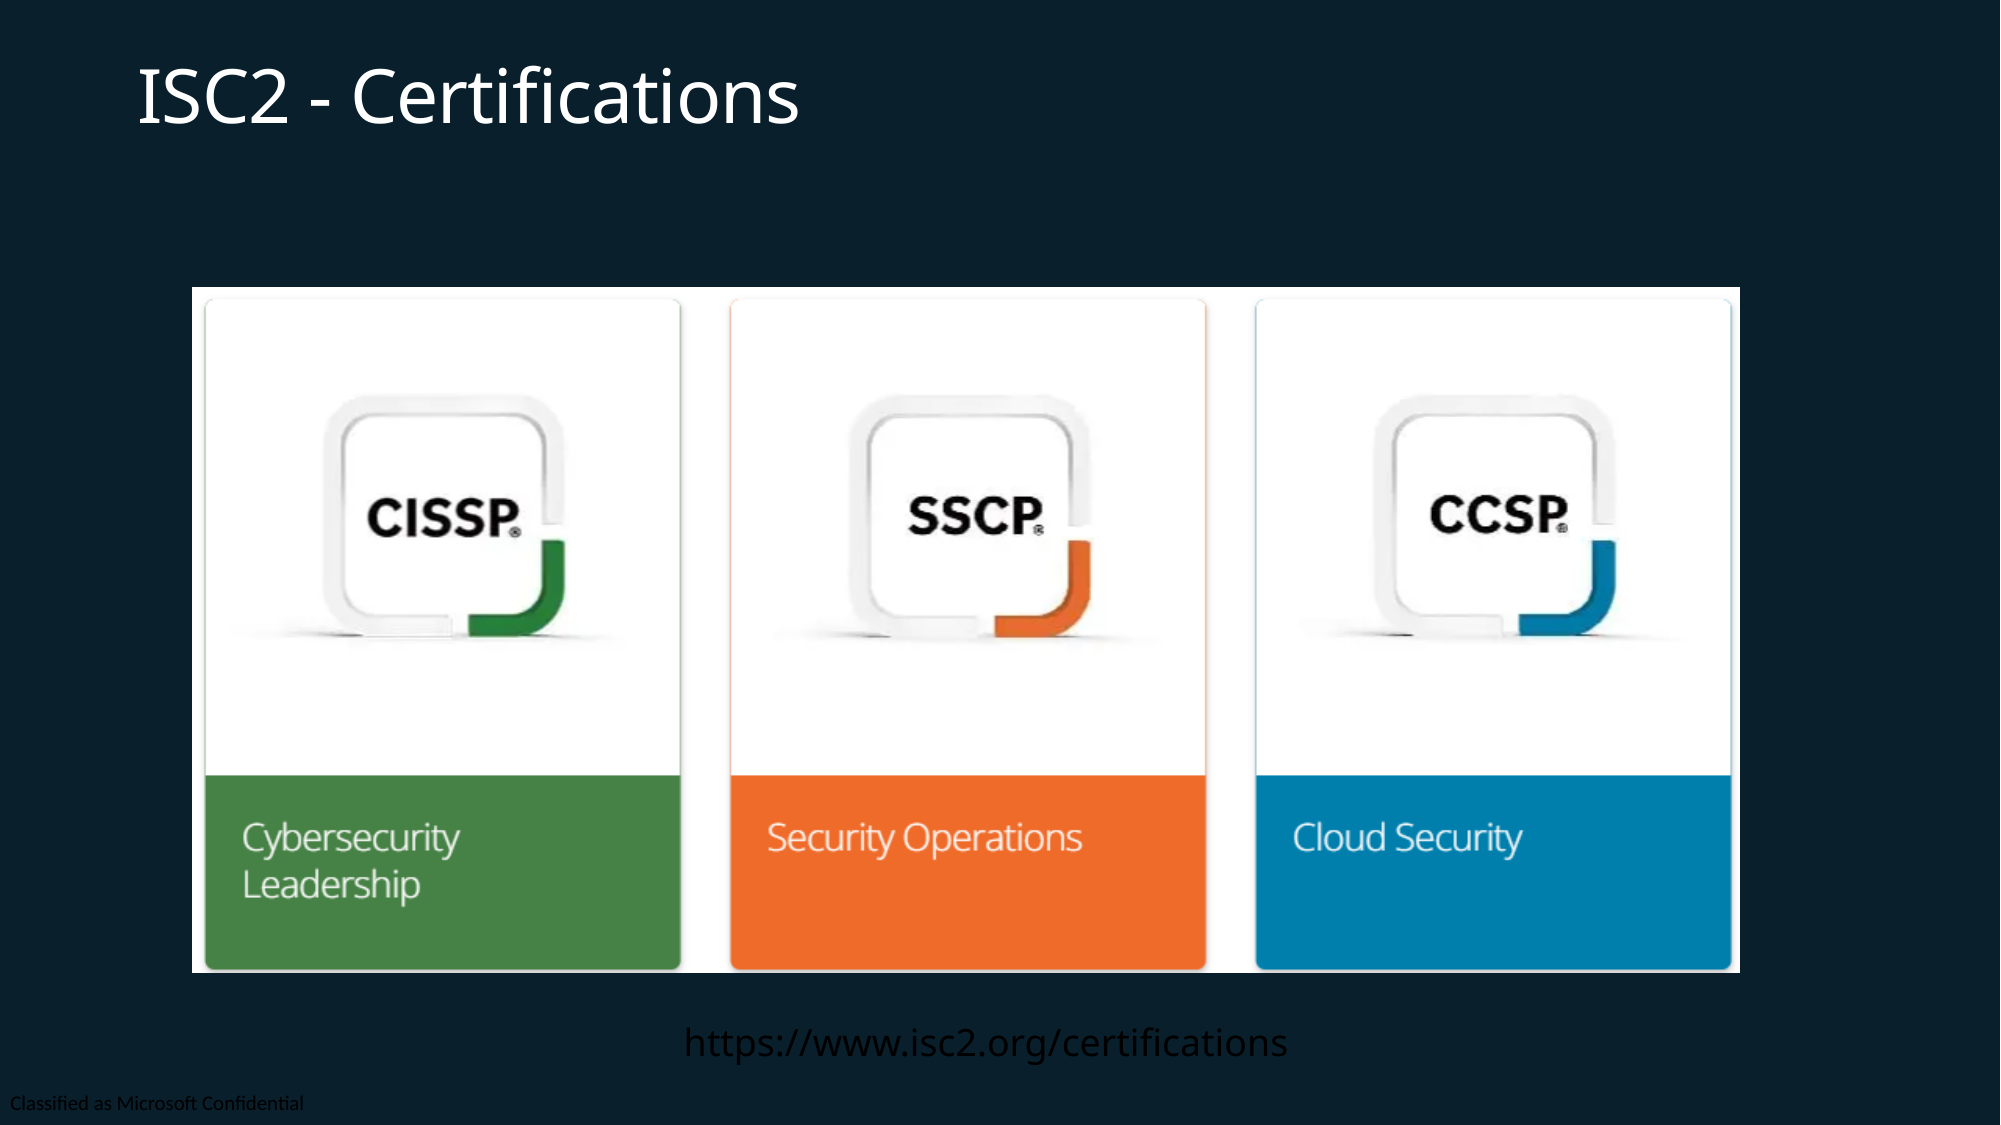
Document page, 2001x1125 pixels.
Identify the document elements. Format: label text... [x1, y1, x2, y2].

text_box https://www.isc2.org/certifications [668, 1011, 1670, 1072]
title ISC2 - Certifications [137, 48, 1863, 267]
picture [192, 287, 1740, 973]
